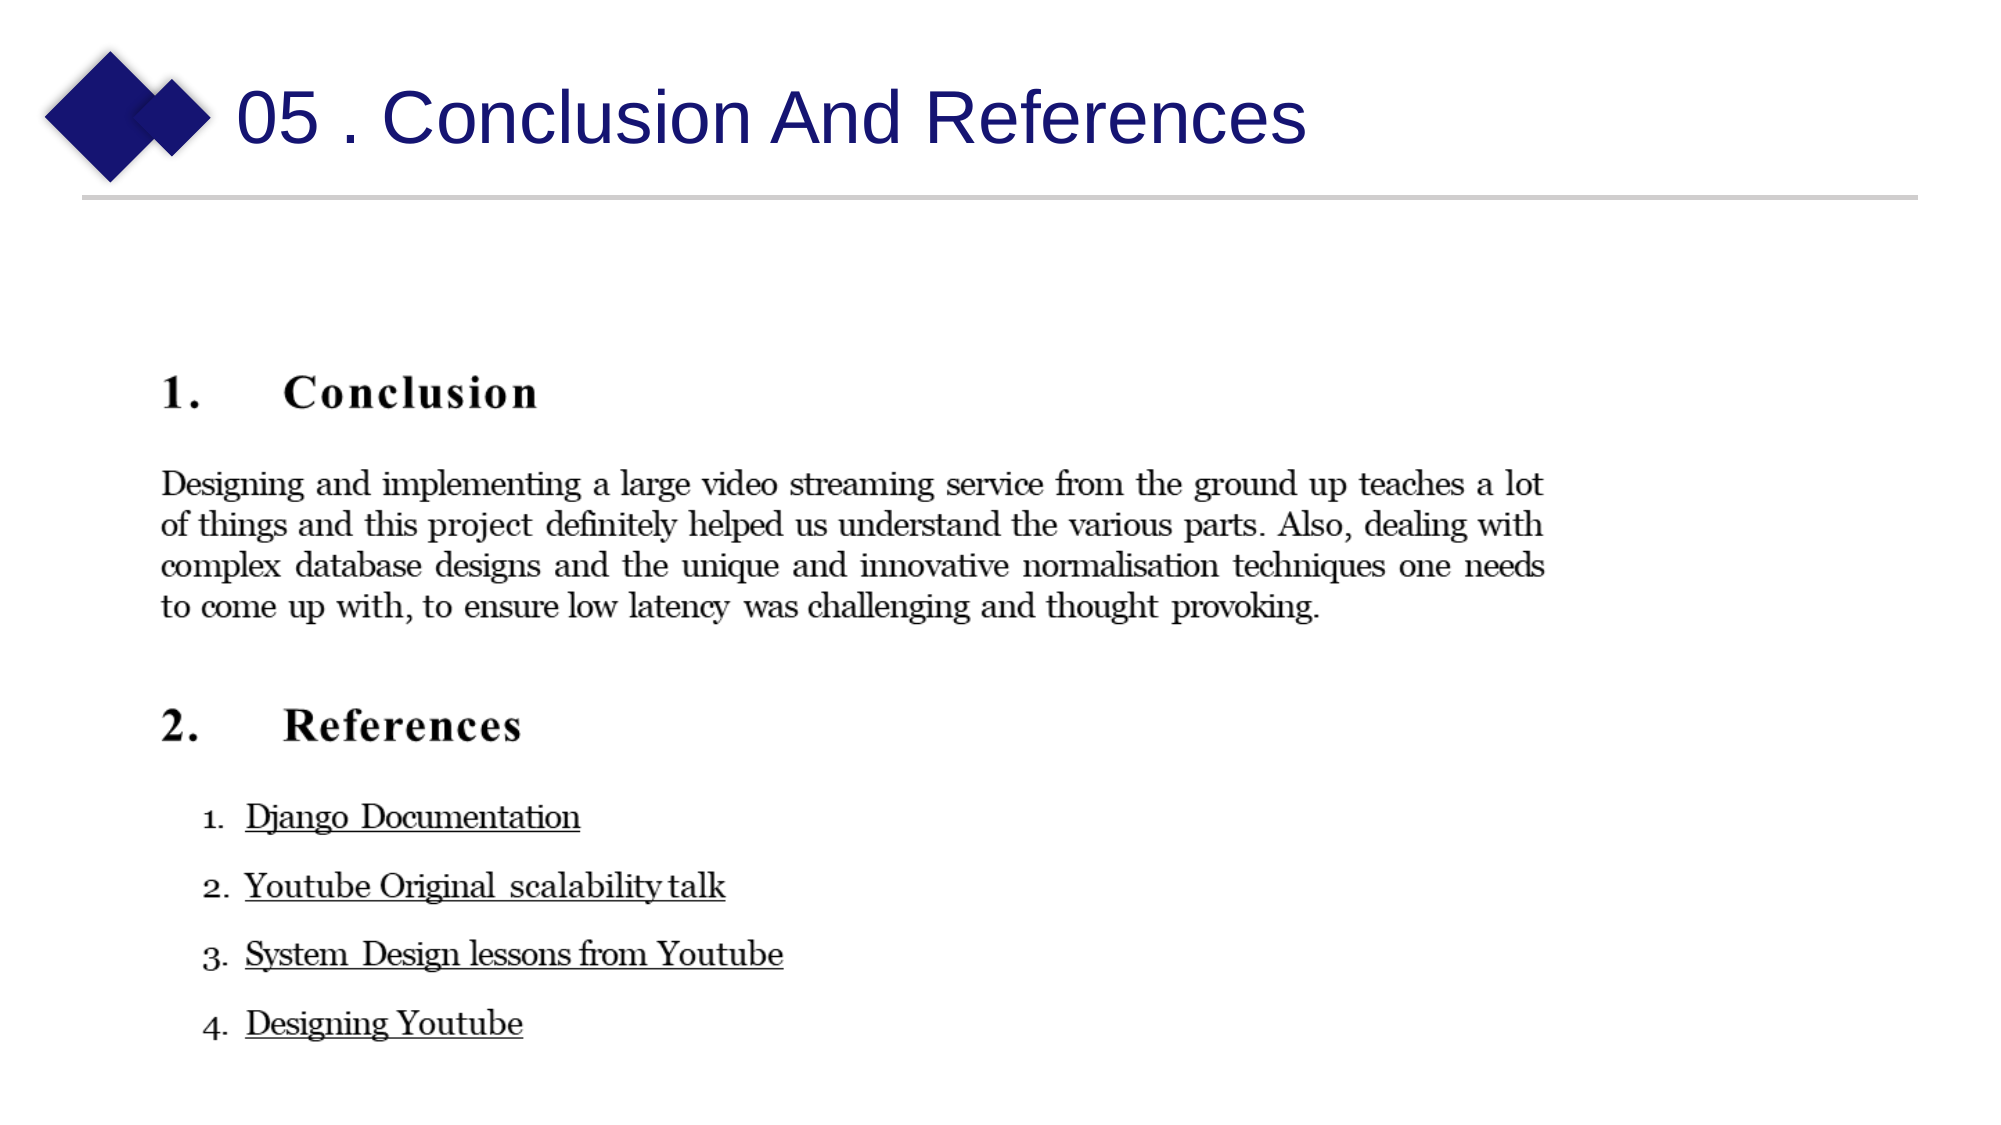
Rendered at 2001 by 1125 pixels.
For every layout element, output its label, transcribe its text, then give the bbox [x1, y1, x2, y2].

text_box 05 . Conclusion And References [221, 60, 1622, 166]
text_box [44, 51, 150, 183]
picture [132, 271, 1566, 1062]
text_box [133, 79, 211, 157]
